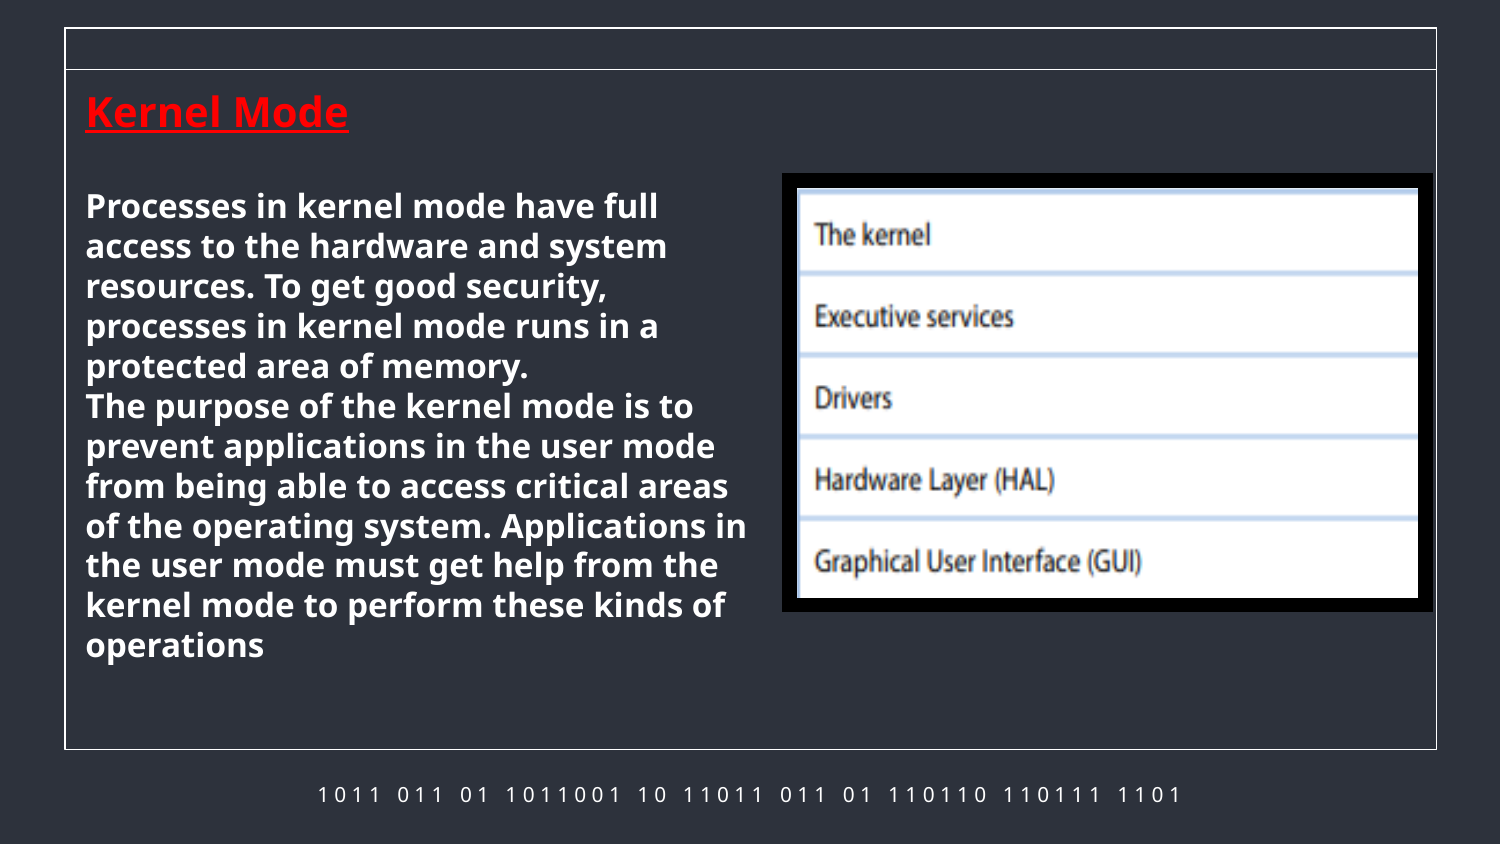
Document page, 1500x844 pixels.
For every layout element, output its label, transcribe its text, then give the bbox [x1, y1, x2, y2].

subtitle Kernel Mode Processes in kernel mode have full access to the hardware and system resources. To get good security, processes in kernel mode runs in a protected area of memory. The purpose of the kernel mode is to prevent applications in the user mode from being able to access critical areas of the operating system. Applications in the user mode must get help from the kernel mode to perform these kinds of operations [70, 70, 786, 704]
picture [796, 187, 1419, 598]
